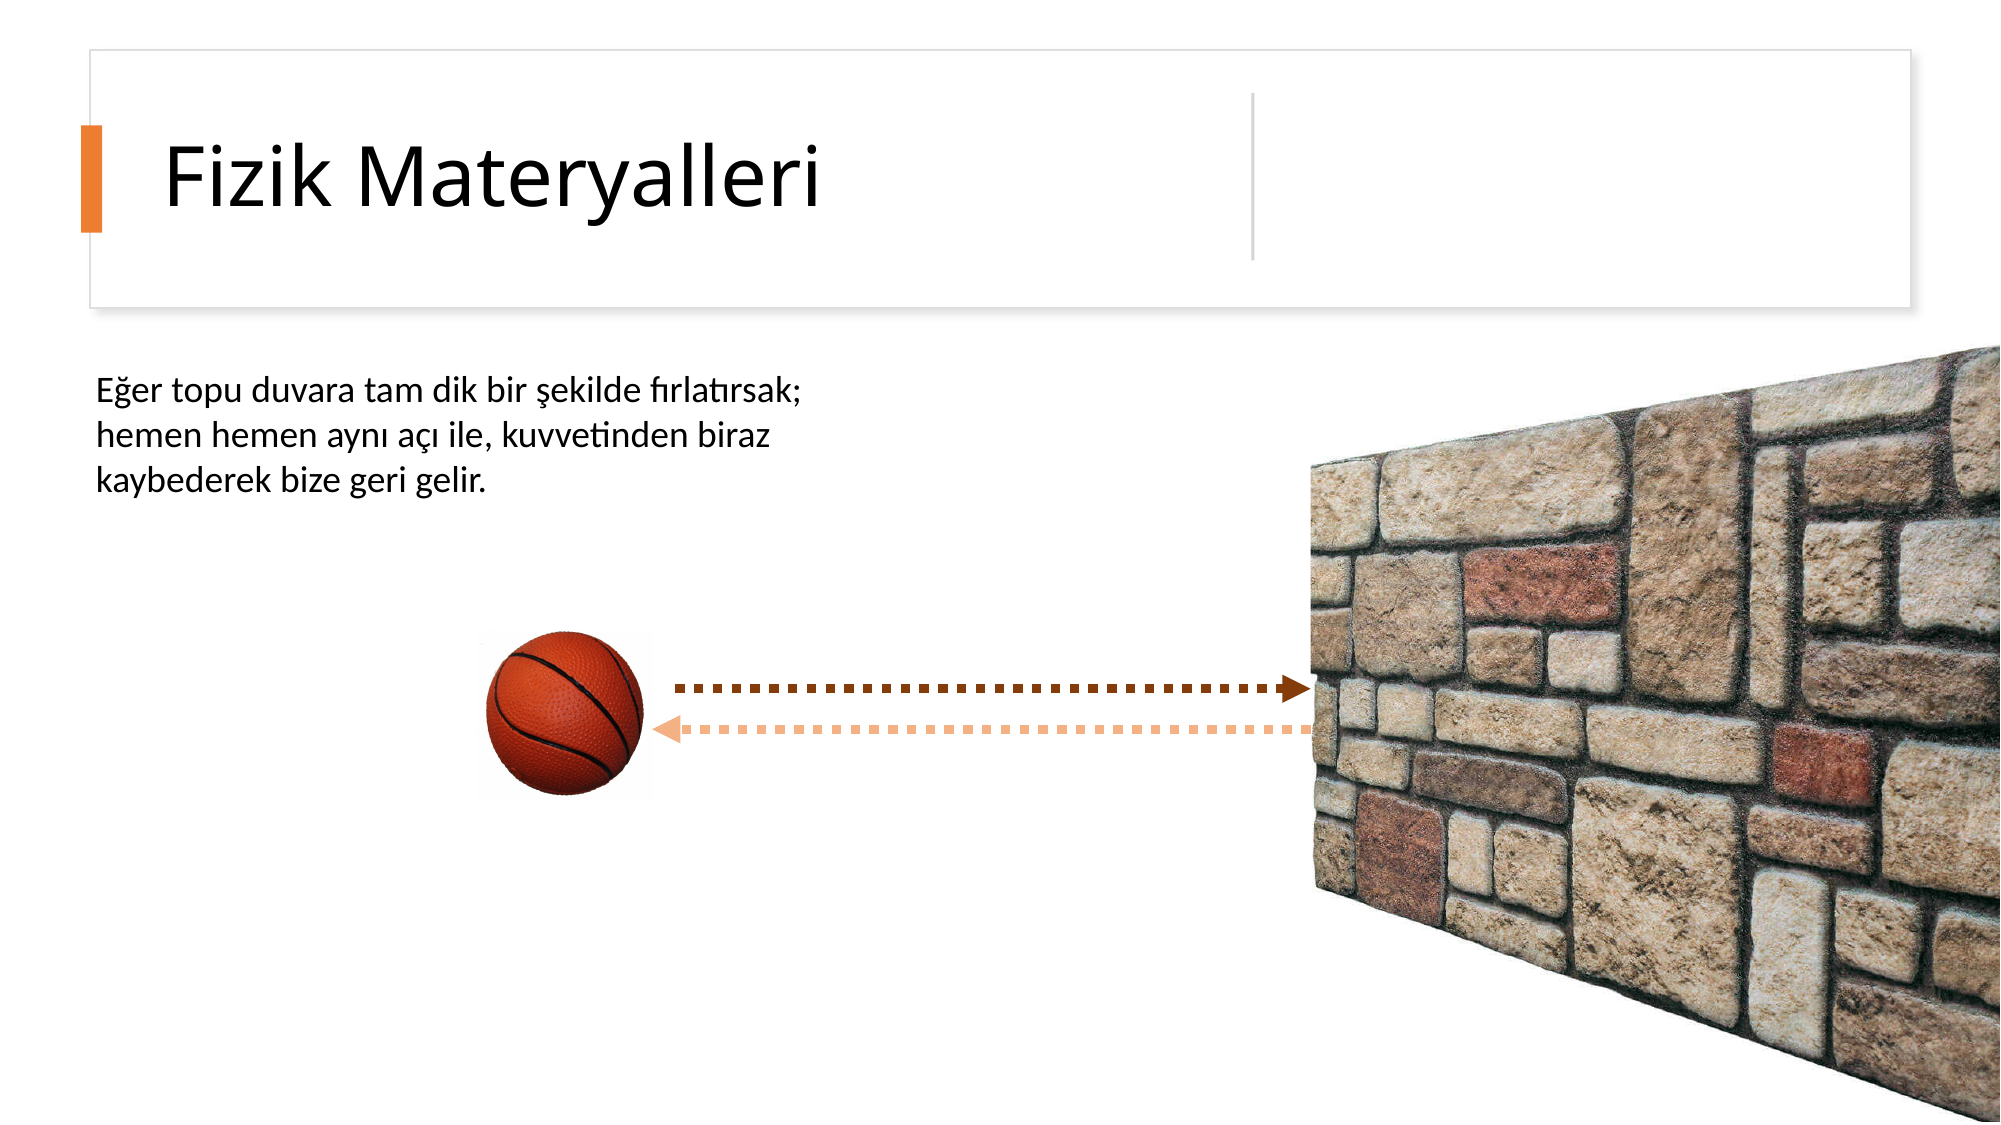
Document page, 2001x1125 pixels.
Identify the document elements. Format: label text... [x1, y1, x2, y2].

text_box [89, 49, 1912, 309]
text_box Eğer topu duvara tam dik bir şekilde fırlatırsak; hemen hemen aynı açı ile, kuvvetinden biraz kaybederek bize geri gelir. [81, 357, 913, 508]
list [1310, 336, 2000, 1122]
text_box [1250, 92, 1255, 261]
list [476, 631, 653, 802]
text_box [80, 124, 103, 234]
text_box [0, 0, 2000, 1125]
title Fizik Materyalleri [147, 66, 1203, 292]
